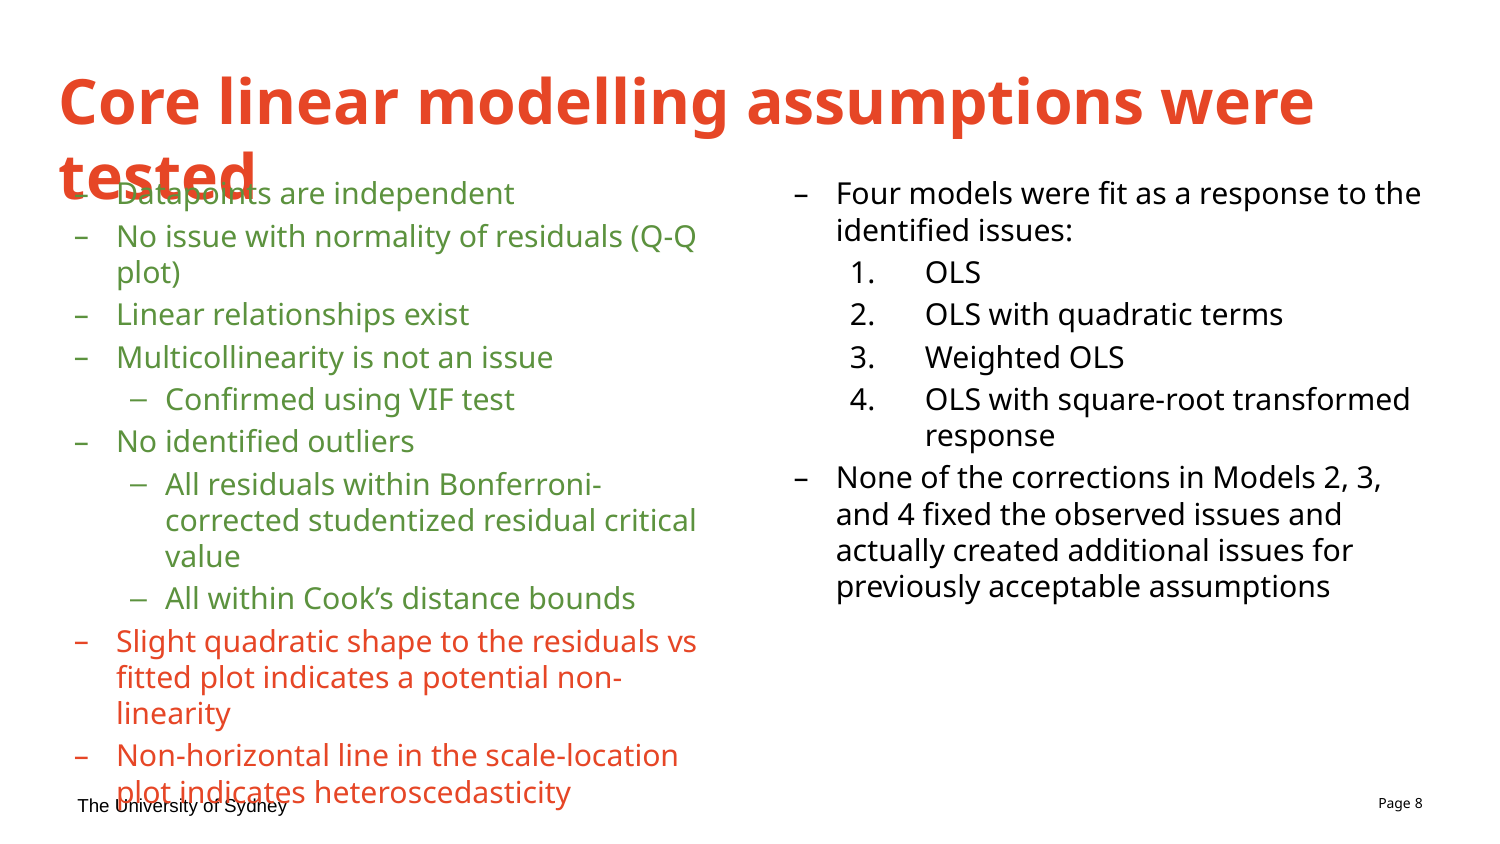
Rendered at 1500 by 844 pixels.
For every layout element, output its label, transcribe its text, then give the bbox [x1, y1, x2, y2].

list Four models were fit as a response to the identified issues: OLS OLS with quadratic terms Weighted OLS OLS with square-root transformed response None of the corrections in Models 2, 3, and 4 fixed the observed issues and actually created additional issues for previously acceptable assumptions [778, 167, 1442, 725]
list Datapoints are independent No issue with normality of residuals (Q-Q plot) Linear relationships exist Multicollinearity is not an issue Confirmed using VIF test No identified outliers All residuals within Bonferroni-corrected studentized residual critical value All within Cook’s distance bounds Slight quadratic shape to the residuals vs fitted plot indicates a potential non-linearity Non-horizontal line in the scale-location plot indicates heteroscedasticity Confirmed by statistically significant Breush-Pagan test [58, 167, 722, 725]
title Core linear modelling assumptions were tested [58, 61, 1442, 142]
